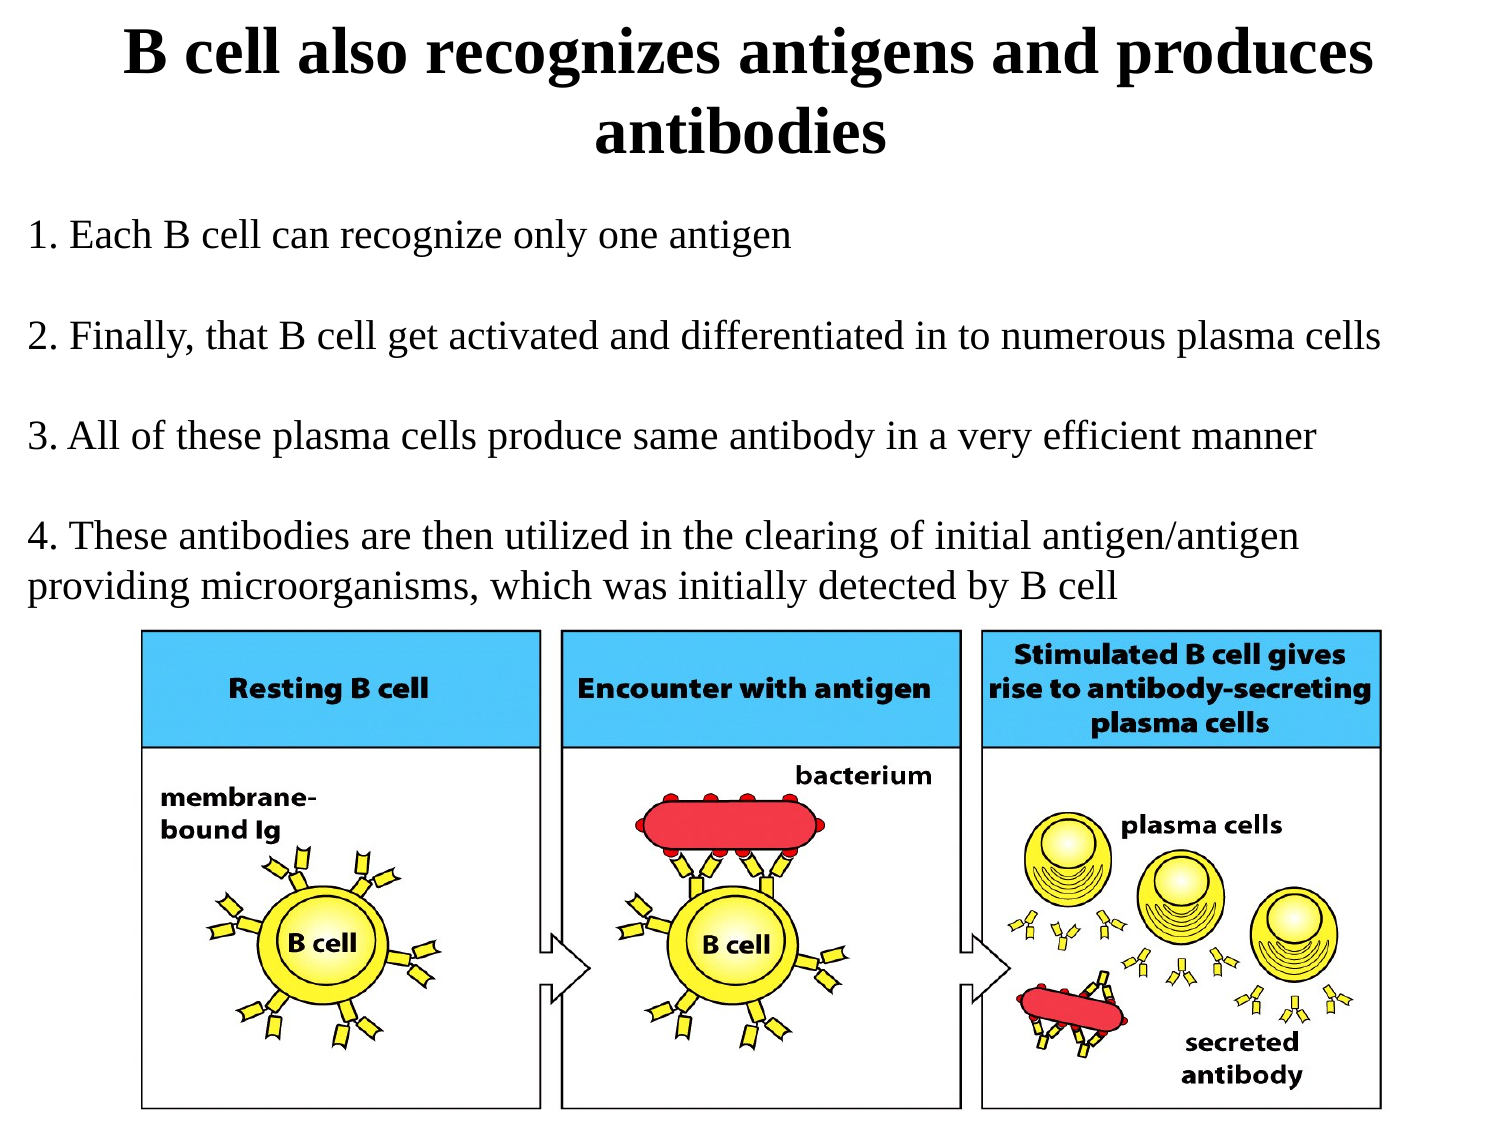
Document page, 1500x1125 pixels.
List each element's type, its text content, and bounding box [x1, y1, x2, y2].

text_box 1. Each B cell can recognize only one antigen 2. Finally, that B cell get activated and differentiated in to numerous plasma cells 3. All of these plasma cells produce same antibody in a very efficient manner 4. These antibodies are then utilized in the clearing of initial antigen/antigen providing microorganisms, which was initially detected by B cell [12, 199, 1475, 615]
text_box B cell also recognizes antigens and produces antibodies [0, 0, 1500, 175]
picture [133, 624, 1388, 1113]
